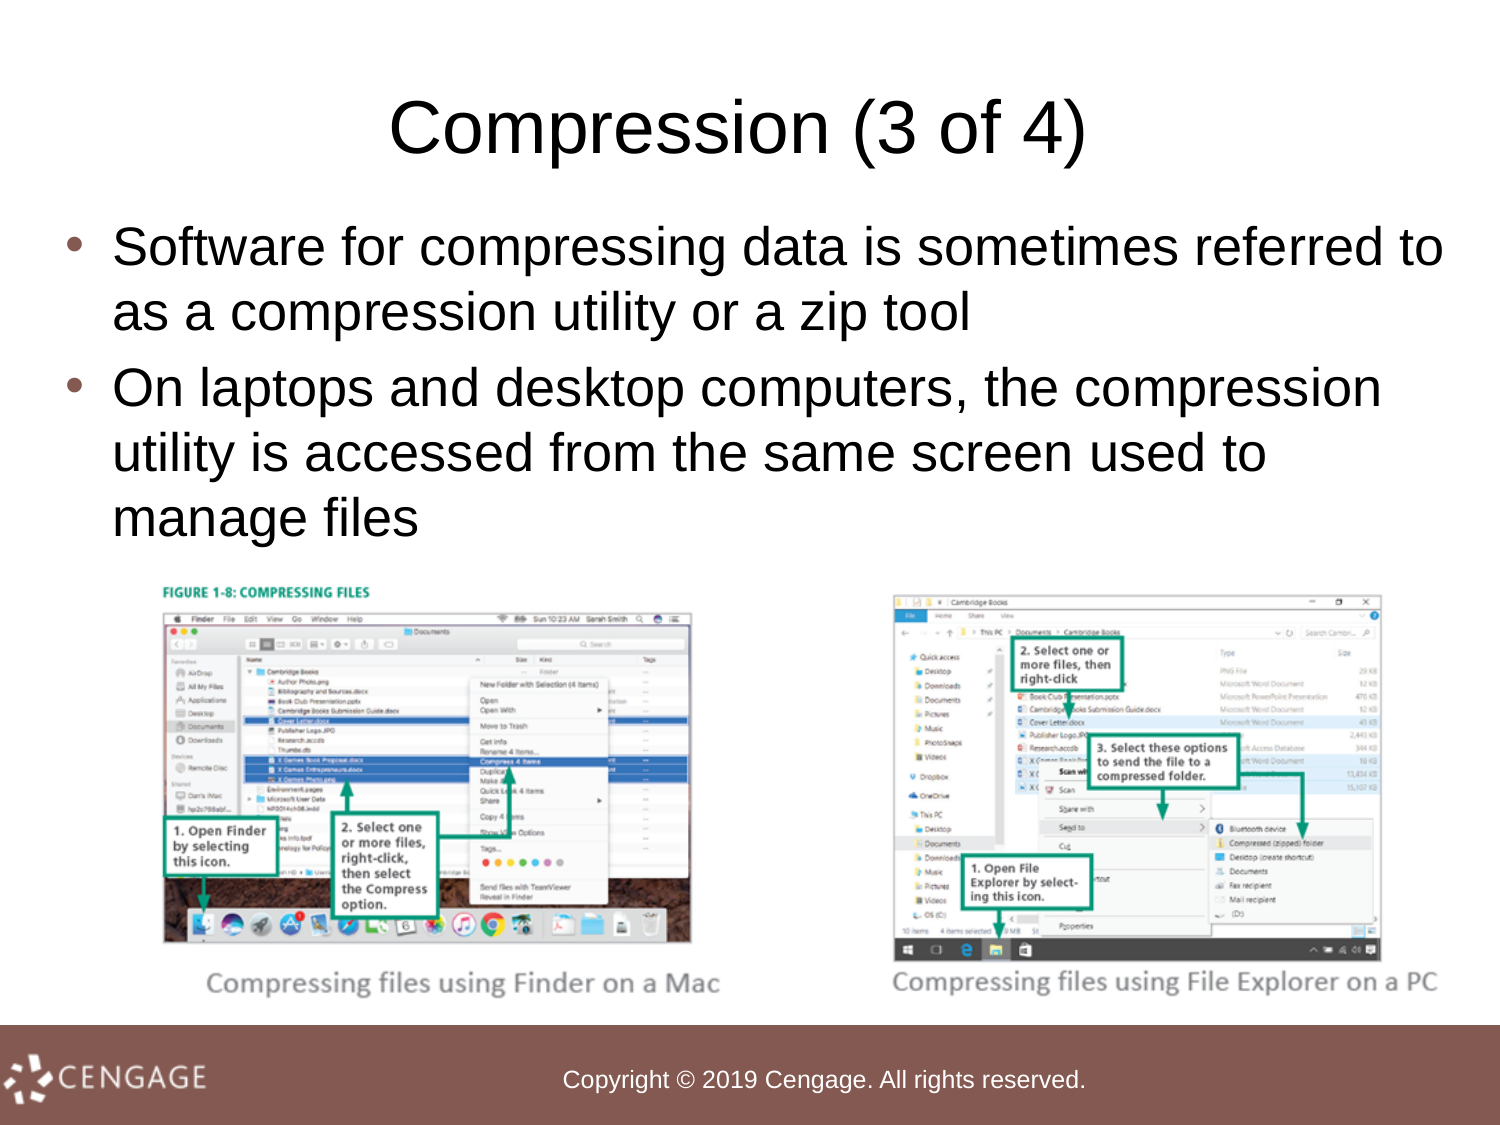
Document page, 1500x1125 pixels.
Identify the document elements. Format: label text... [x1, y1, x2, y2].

picture [151, 571, 745, 1015]
list Software for compressing data is sometimes referred to as a compression utility or a zip tool On laptops and desktop computers, the compression utility is accessed from the same screen used to manage files [50, 204, 1465, 557]
picture [0, 1051, 211, 1106]
picture [883, 584, 1444, 999]
title Compression (3 of 4) [85, 54, 1393, 193]
